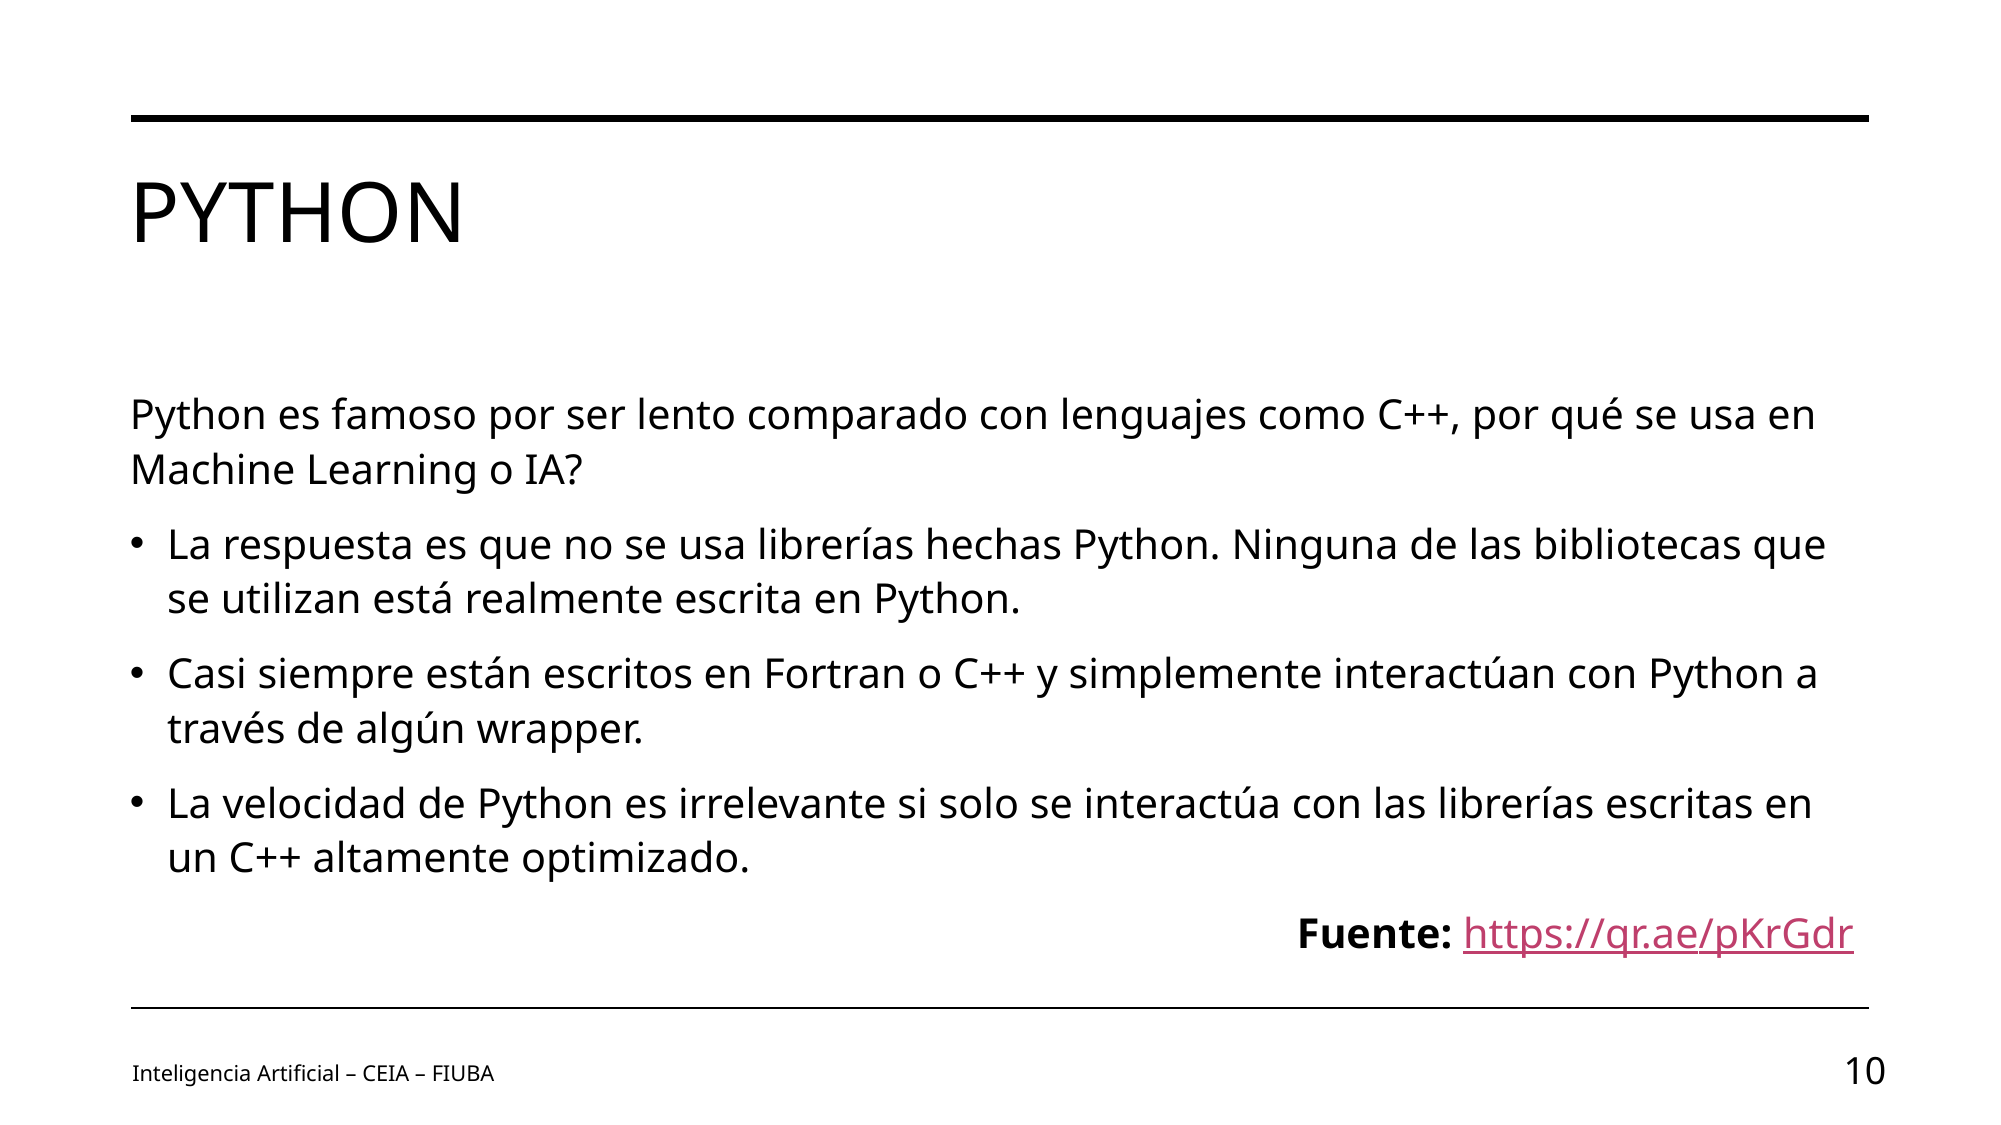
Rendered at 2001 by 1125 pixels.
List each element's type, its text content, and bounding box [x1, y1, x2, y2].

slide_number 10 [1791, 1042, 1902, 1103]
title Python [114, 151, 1869, 376]
footer Inteligencia Artificial – CEIA – FIUBA [117, 1042, 862, 1103]
list Python es famoso por ser lento comparado con lenguajes como C++, por qué se usa en Machine Learning o IA? La respuesta es que no se usa librerías hechas Python. Ninguna de las bibliotecas que se utilizan está realmente escrita en Python. Casi siempre están escritos en Fortran o C++ y simplemente interactúan con Python a través de algún wrapper. La velocidad de Python es irrelevante si solo se interactúa con las librerías escritas en un C++ altamente optimizado. Fuente: https://qr.ae/pKrGdr [114, 376, 1869, 973]
